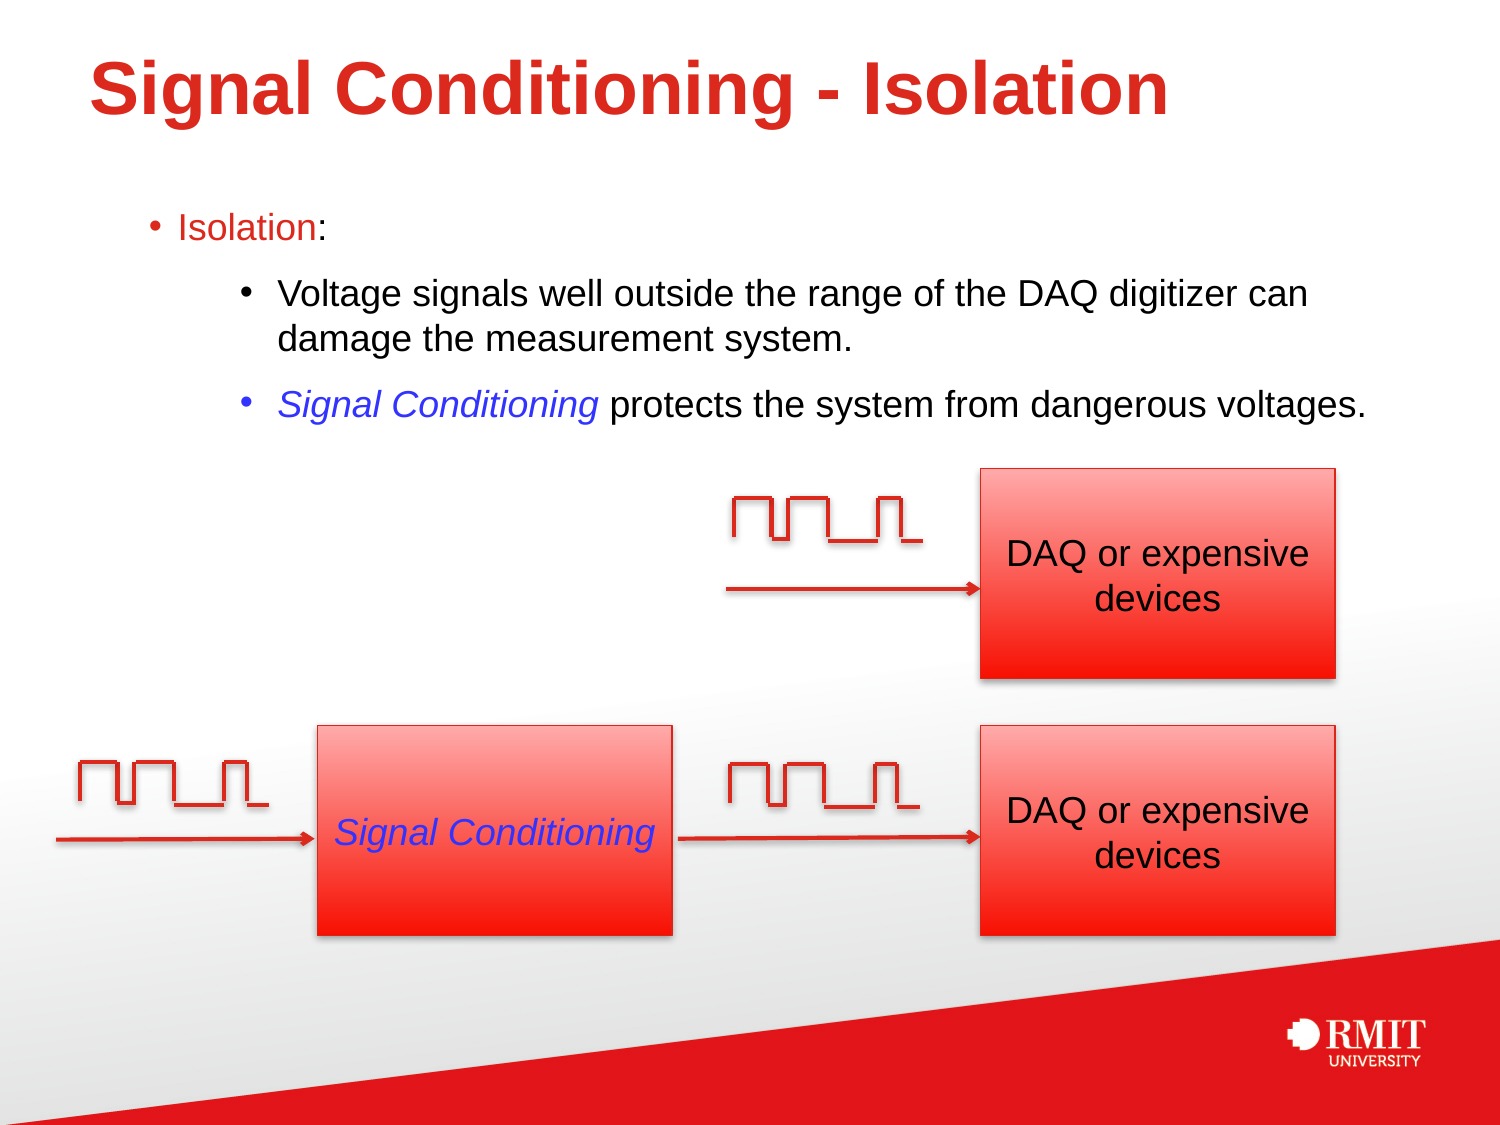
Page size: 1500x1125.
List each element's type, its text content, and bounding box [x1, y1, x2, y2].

picture [0, 0, 1500, 1125]
list Isolation: Voltage signals well outside the range of the DAQ digitizer can damage the measurement system. Signal Conditioning protects the system from dangerous voltages. [75, 195, 1425, 924]
text_box Signal Conditioning [317, 725, 673, 936]
text_box DAQ or expensive devices [980, 468, 1336, 679]
text_box DAQ or expensive devices [980, 725, 1336, 936]
title Signal Conditioning - Isolation [75, 72, 1425, 157]
